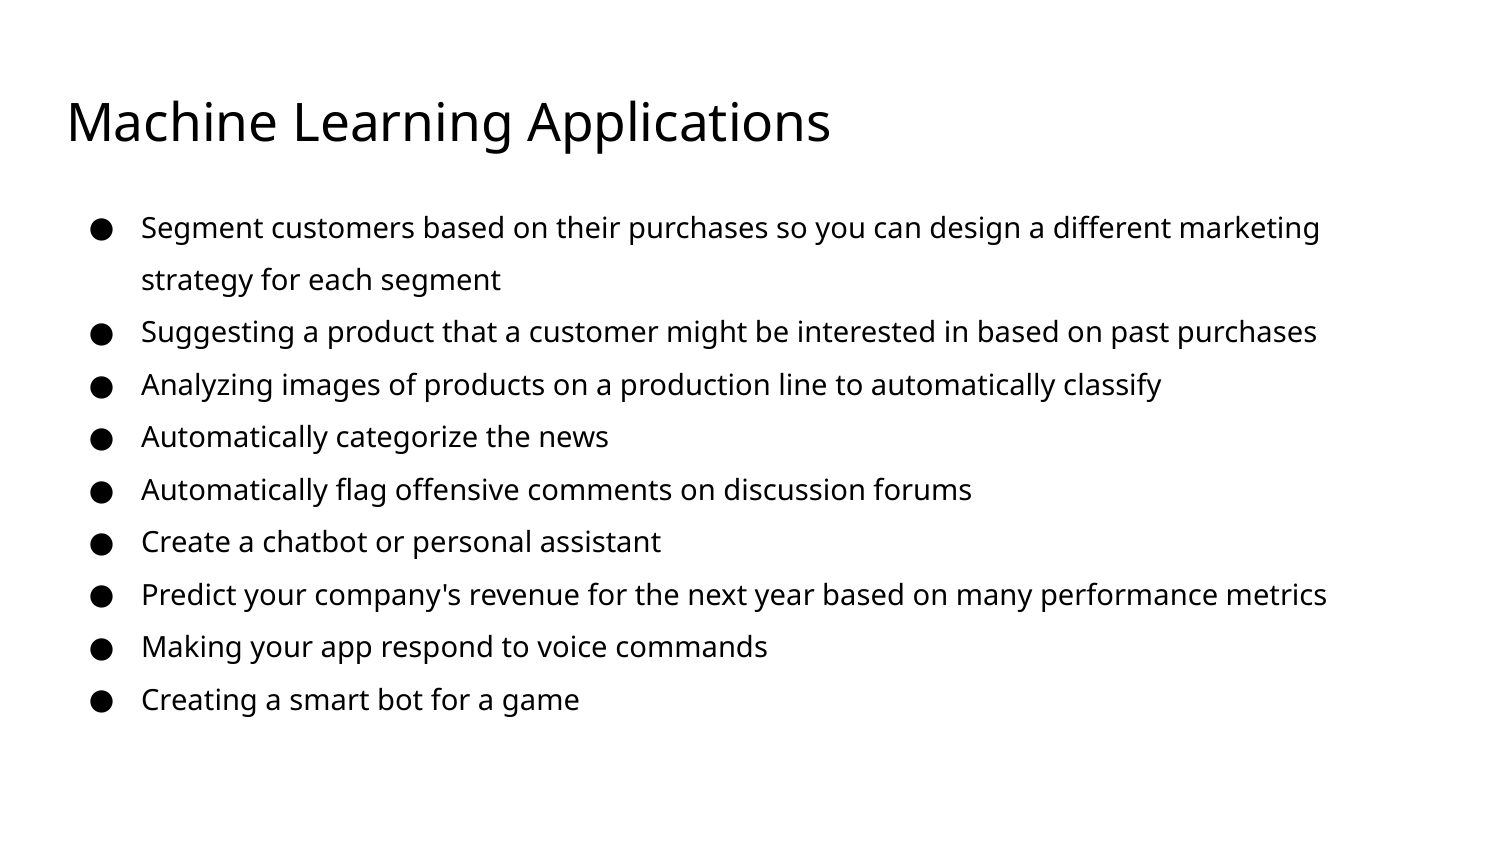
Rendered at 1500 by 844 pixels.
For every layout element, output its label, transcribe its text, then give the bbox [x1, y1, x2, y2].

list Segment customers based on their purchases so you can design a different marketing strategy for each segment Suggesting a product that a customer might be interested in based on past purchases Analyzing images of products on a production line to automatically classify Automatically categorize the news Automatically flag offensive comments on discussion forums Create a chatbot or personal assistant Predict your company's revenue for the next year based on many performance metrics Making your app respond to voice commands Creating a smart bot for a game [51, 176, 1449, 737]
title Machine Learning Applications [51, 72, 1449, 167]
